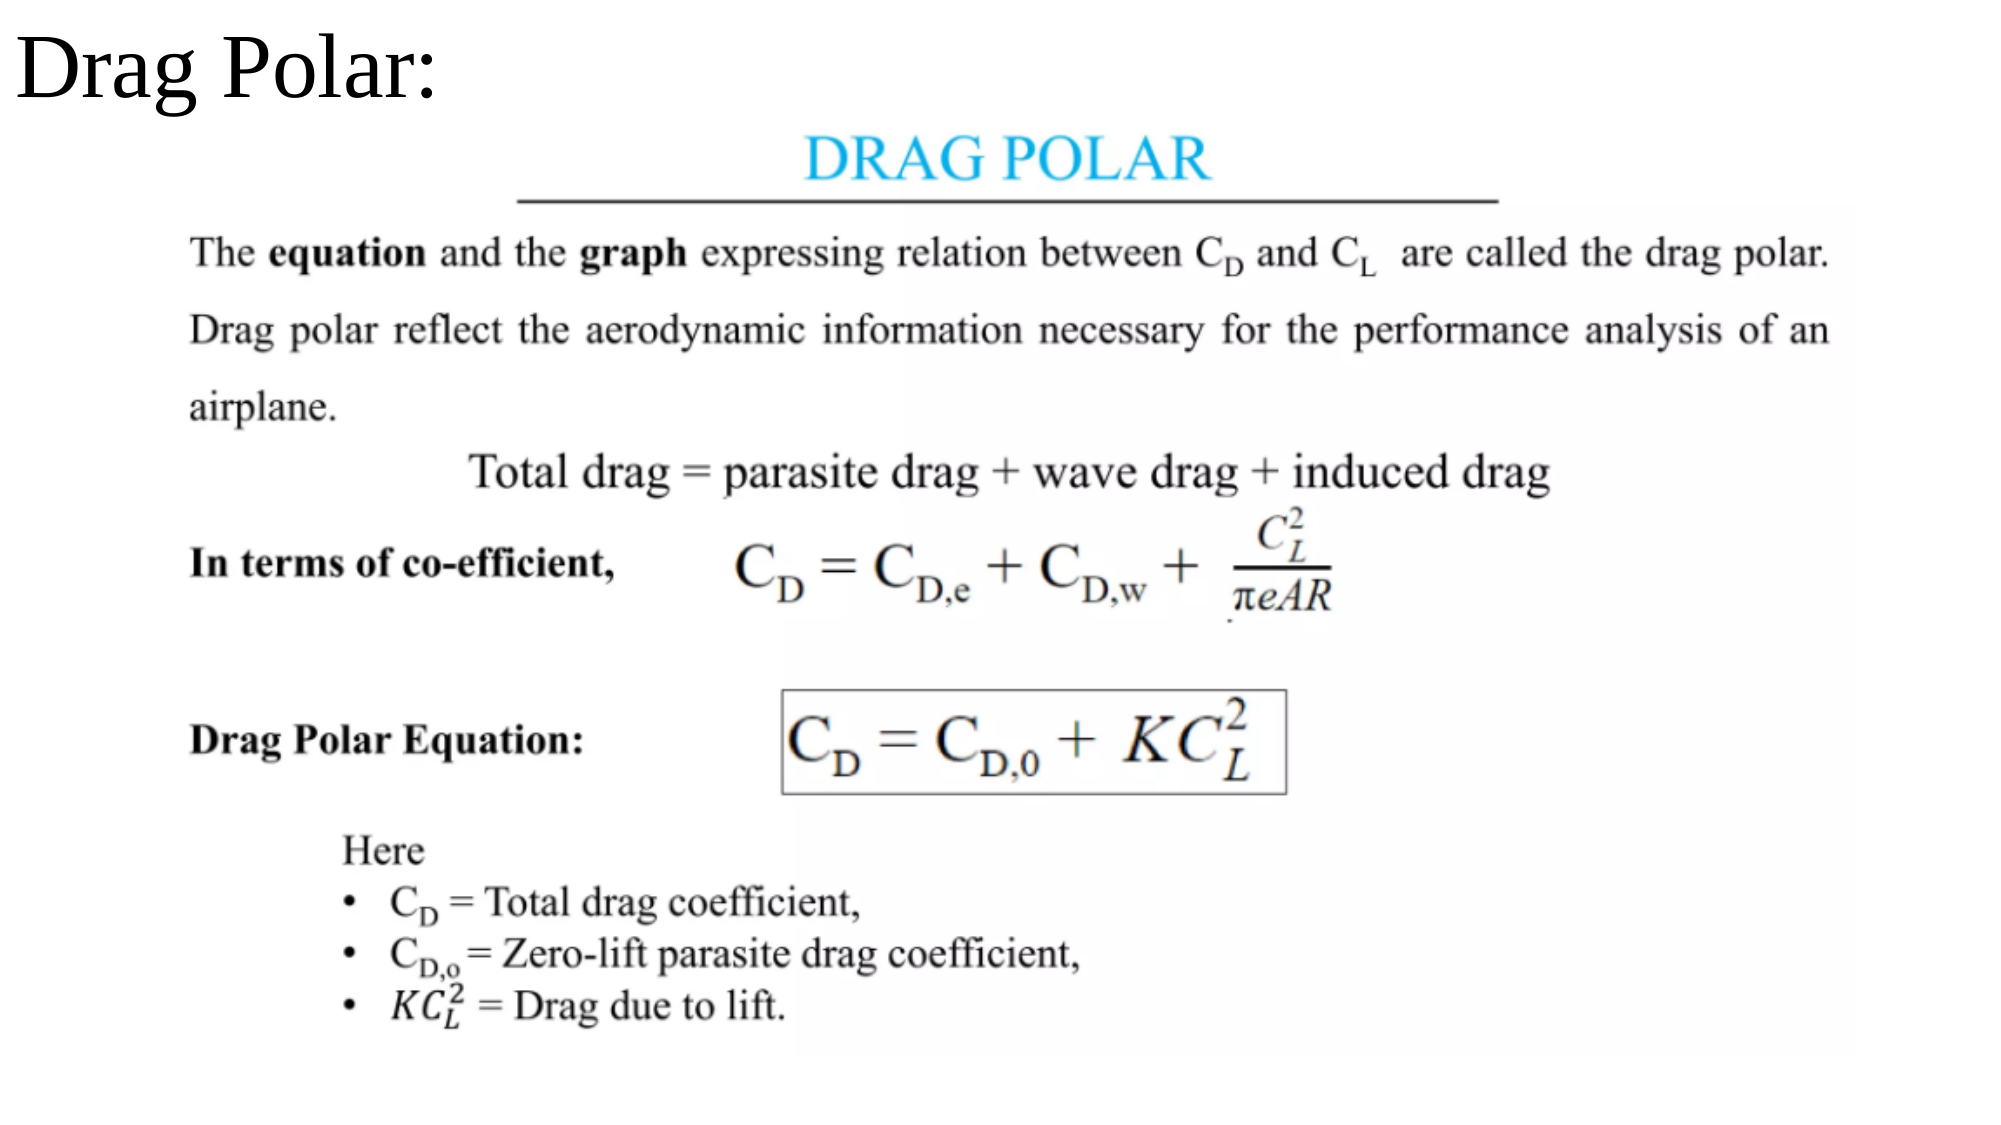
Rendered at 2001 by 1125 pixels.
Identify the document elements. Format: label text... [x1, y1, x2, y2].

title Drag Polar: [0, 3, 1725, 133]
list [168, 131, 1856, 1057]
